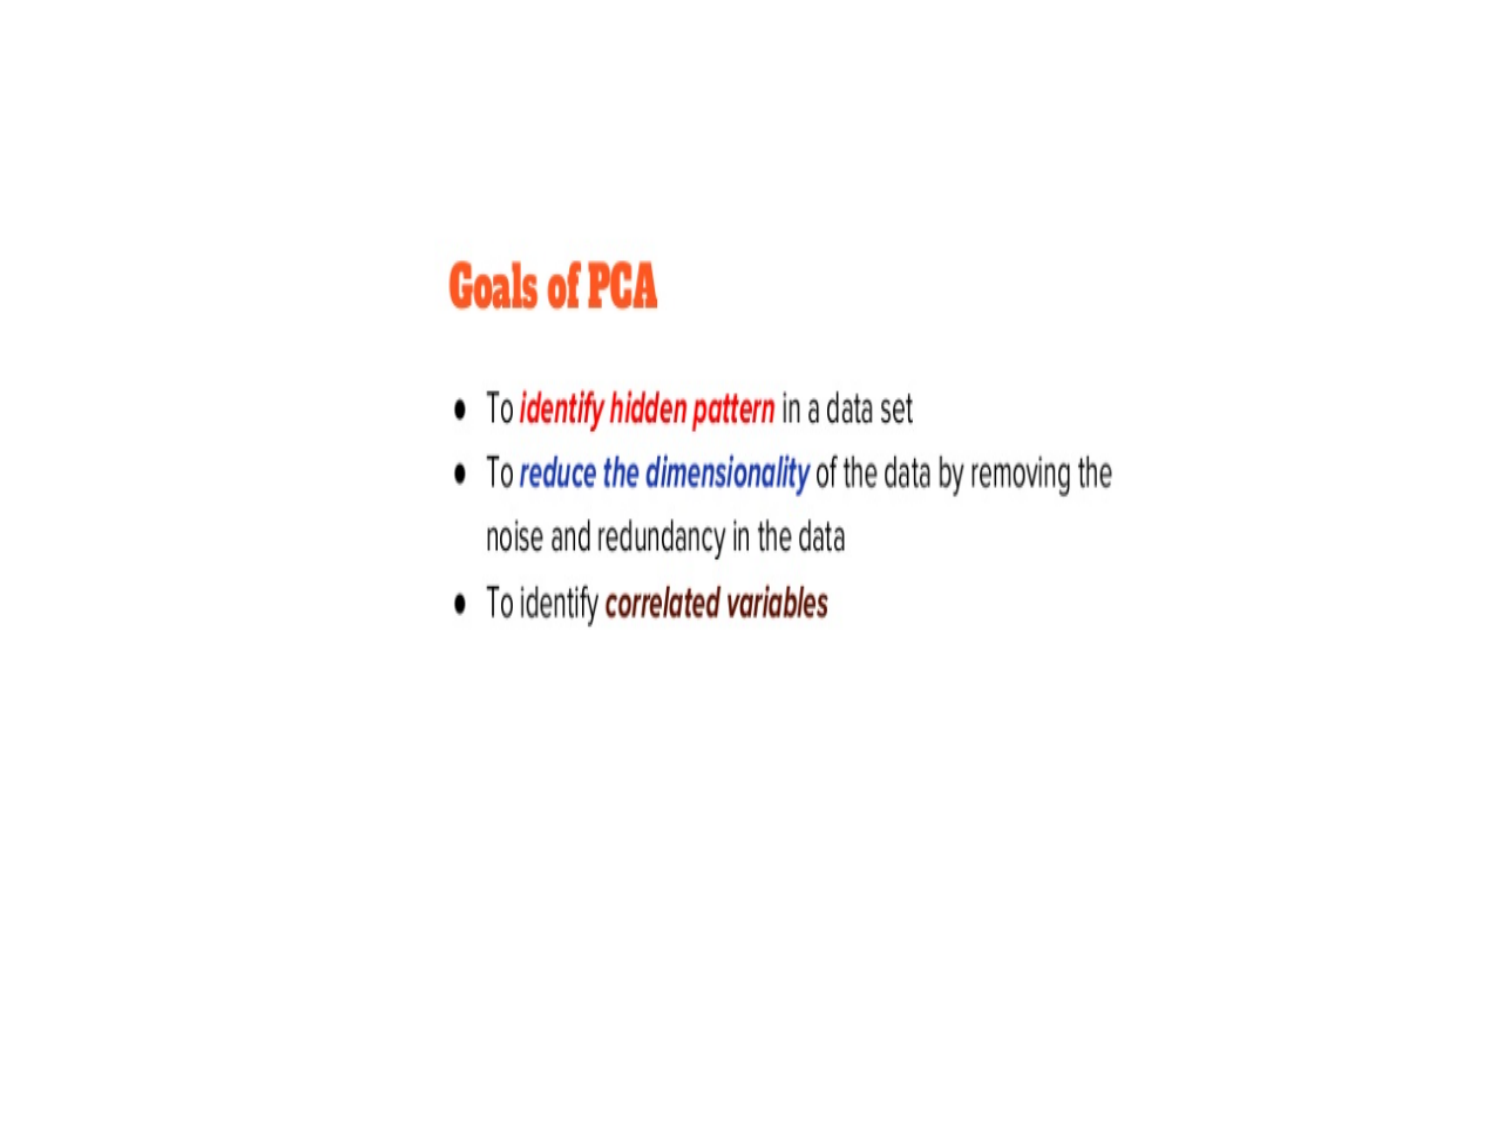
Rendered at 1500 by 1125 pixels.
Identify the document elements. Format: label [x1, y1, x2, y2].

list [425, 229, 1151, 890]
